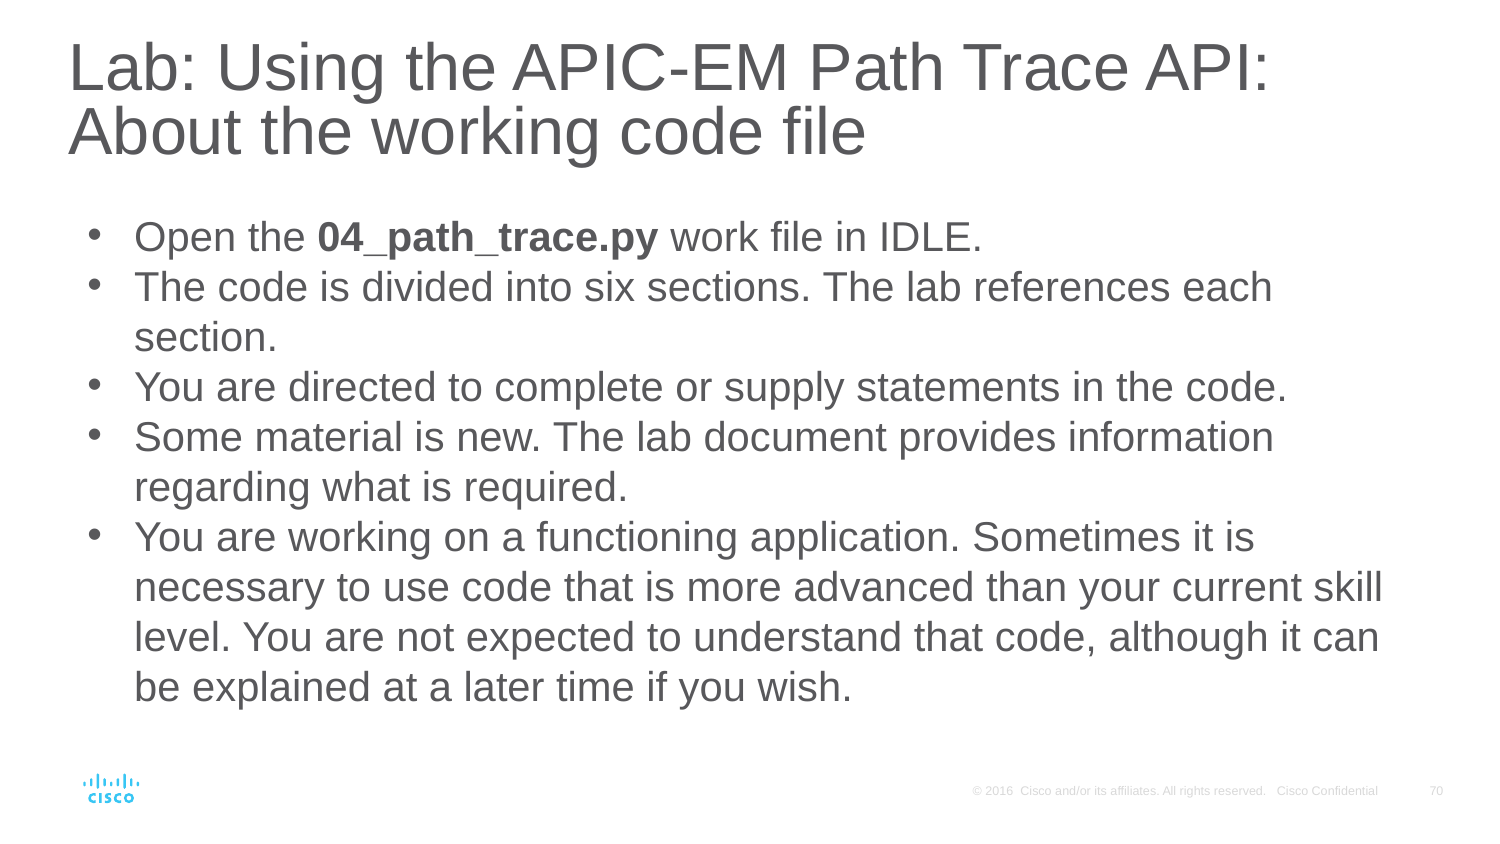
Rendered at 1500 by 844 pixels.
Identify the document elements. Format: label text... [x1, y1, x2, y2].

text_box Open the 04_path_trace.py work file in IDLE. The code is divided into six sections. The lab references each section. You are directed to complete or supply statements in the code. Some material is new. The lab document provides information regarding what is required. You are working on a functioning application. Sometimes it is necessary to use code that is more advanced than your current skill level. You are not expected to understand that code, although it can be explained at a later time if you wish. [72, 202, 1423, 717]
title Lab: Using the APIC-EM Path Trace API: About the working code file [53, 42, 1423, 163]
